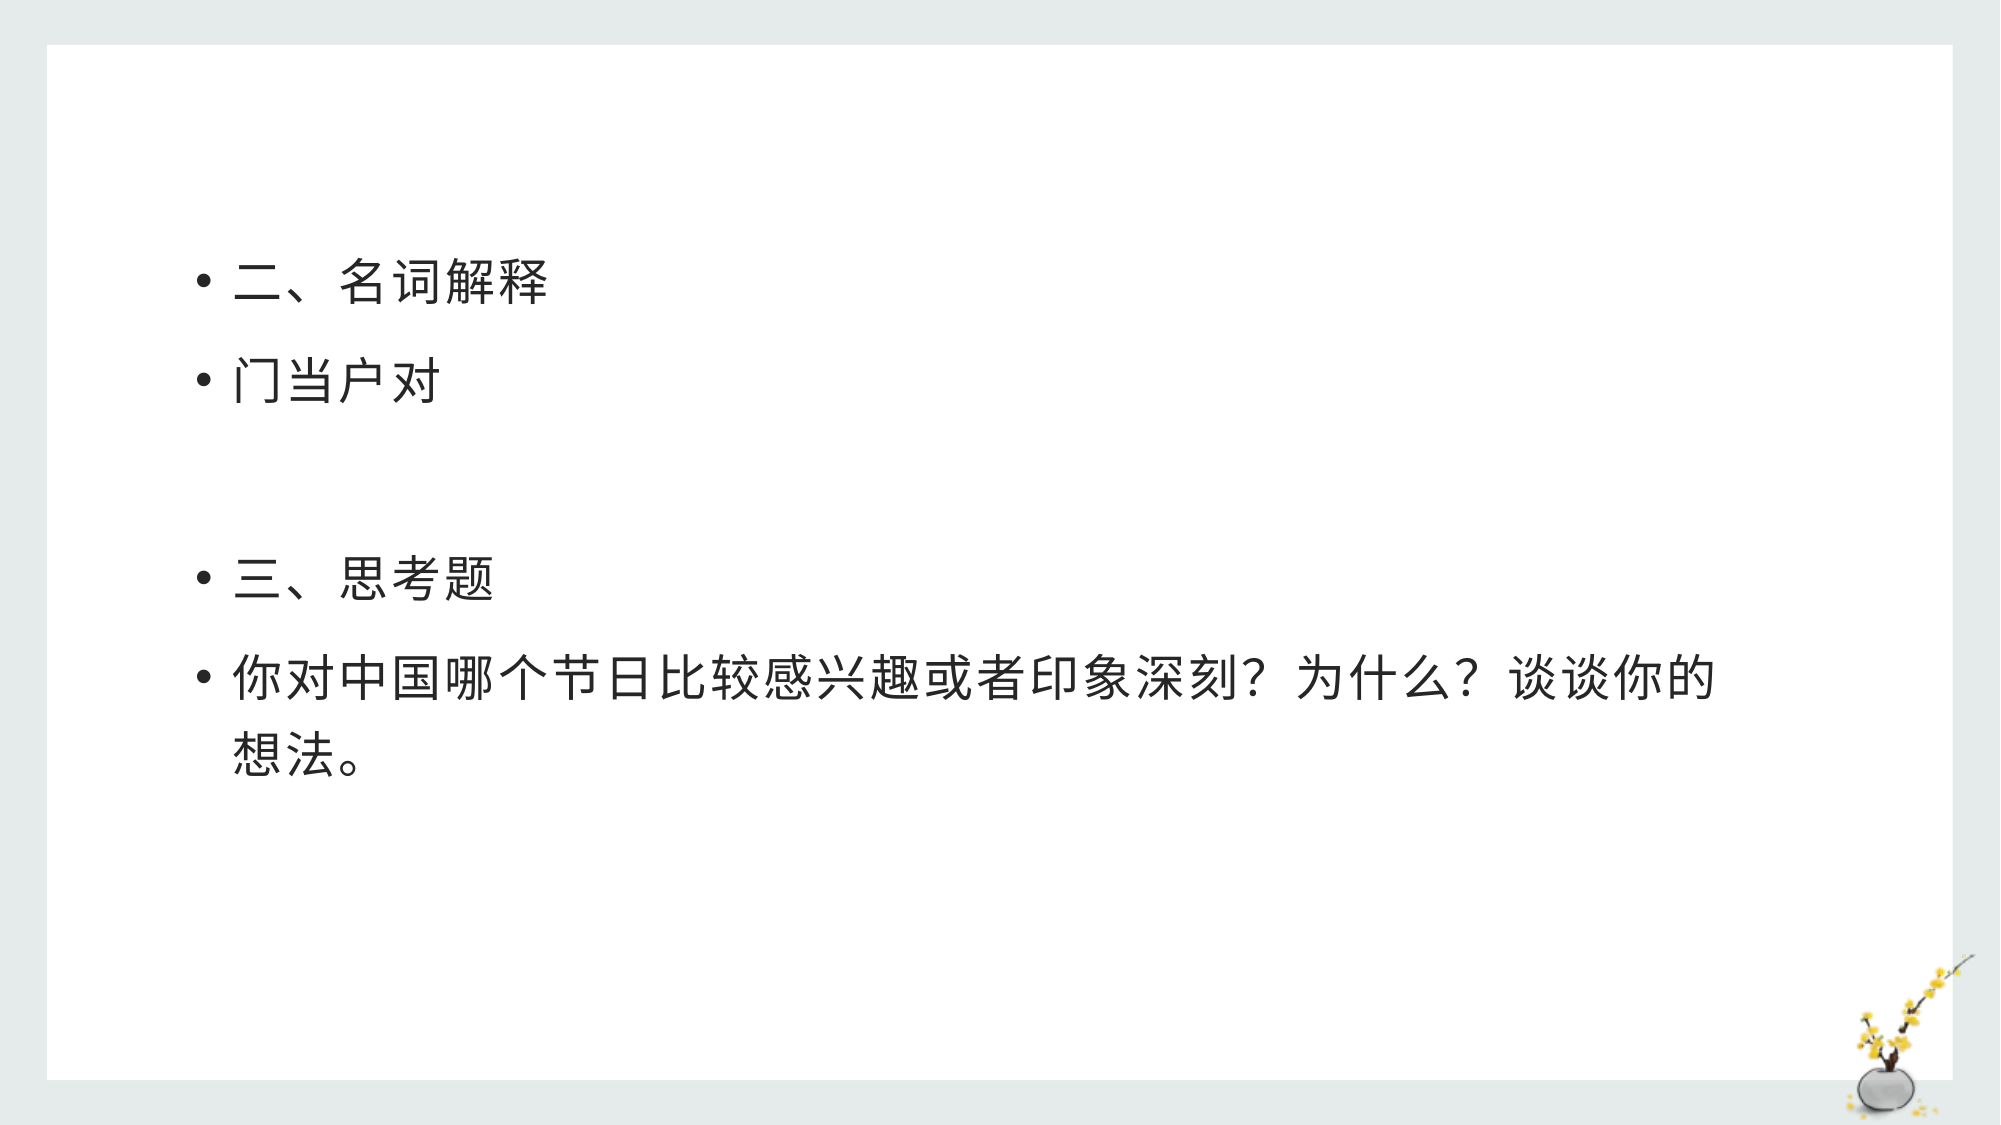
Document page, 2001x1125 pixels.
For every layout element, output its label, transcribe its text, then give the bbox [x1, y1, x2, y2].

list 二、名词解释 门当户对 三、思考题 你对中国哪个节日比较感兴趣或者印象深刻？为什么？谈谈你的想法。 [178, 232, 1758, 973]
picture [1829, 942, 1983, 1125]
